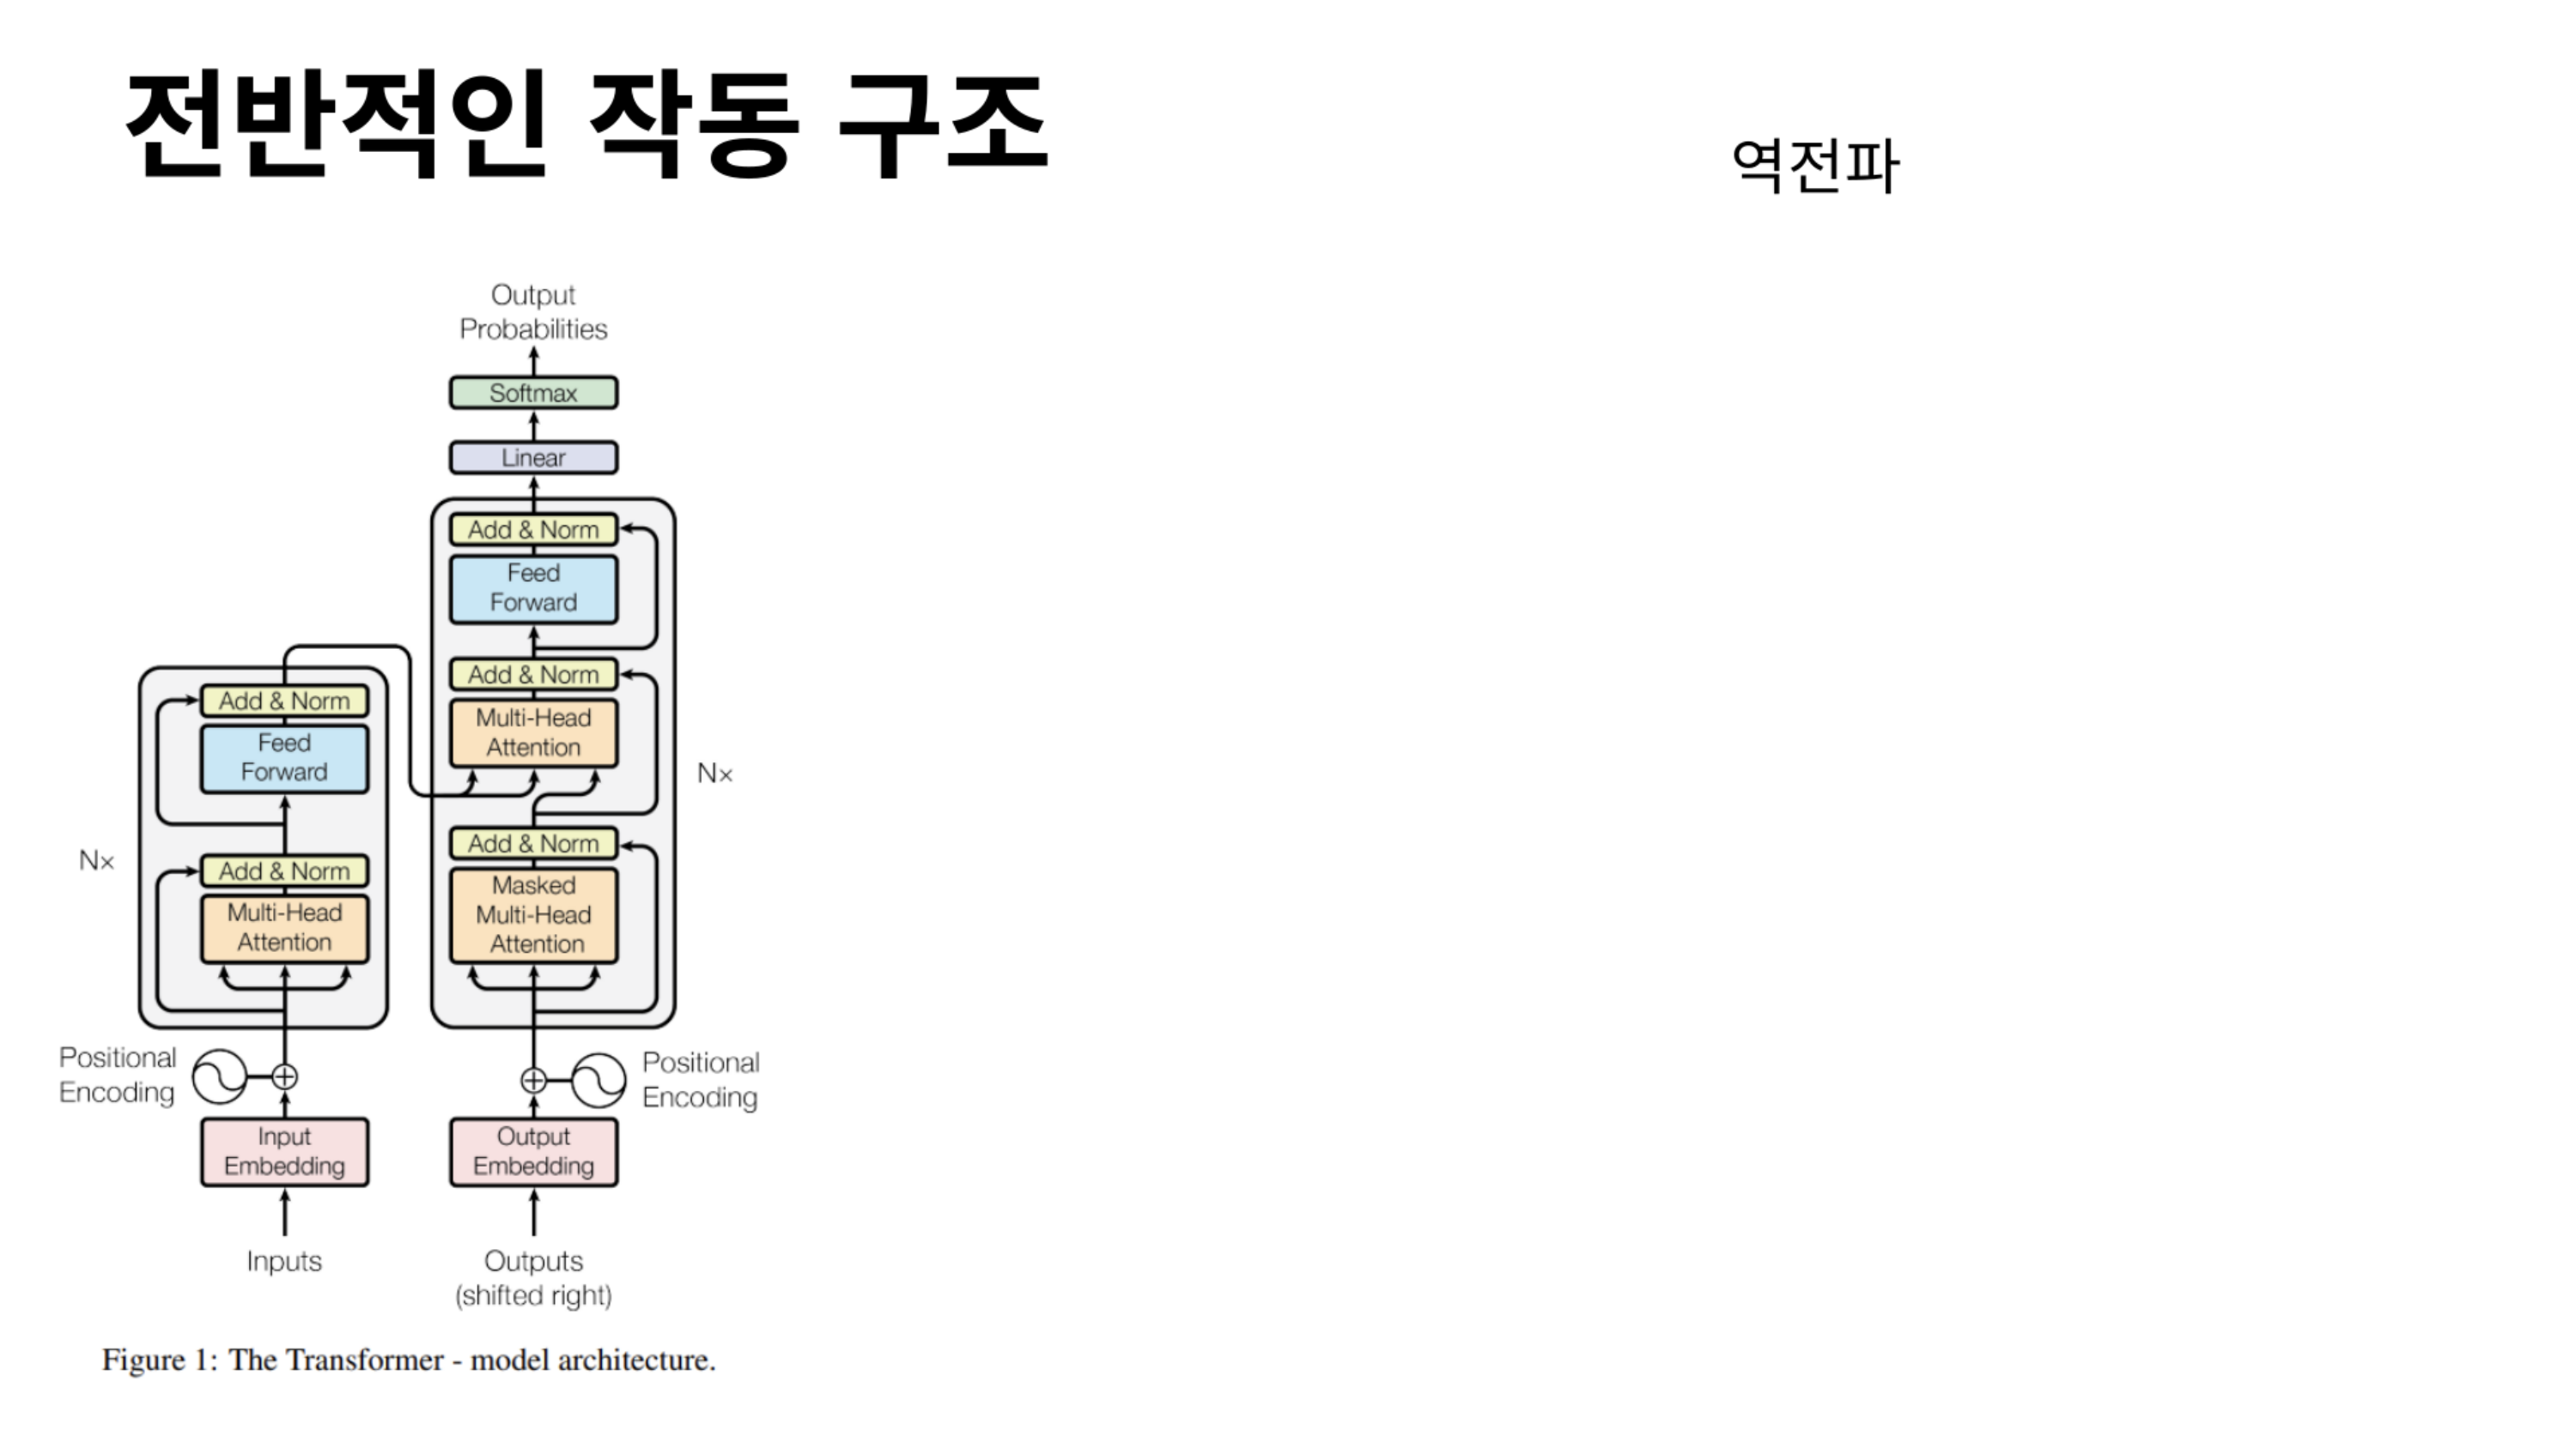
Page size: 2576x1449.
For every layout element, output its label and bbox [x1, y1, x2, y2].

text_box [0, 244, 841, 1405]
picture [46, 0, 1188, 321]
picture [1709, 84, 1966, 269]
